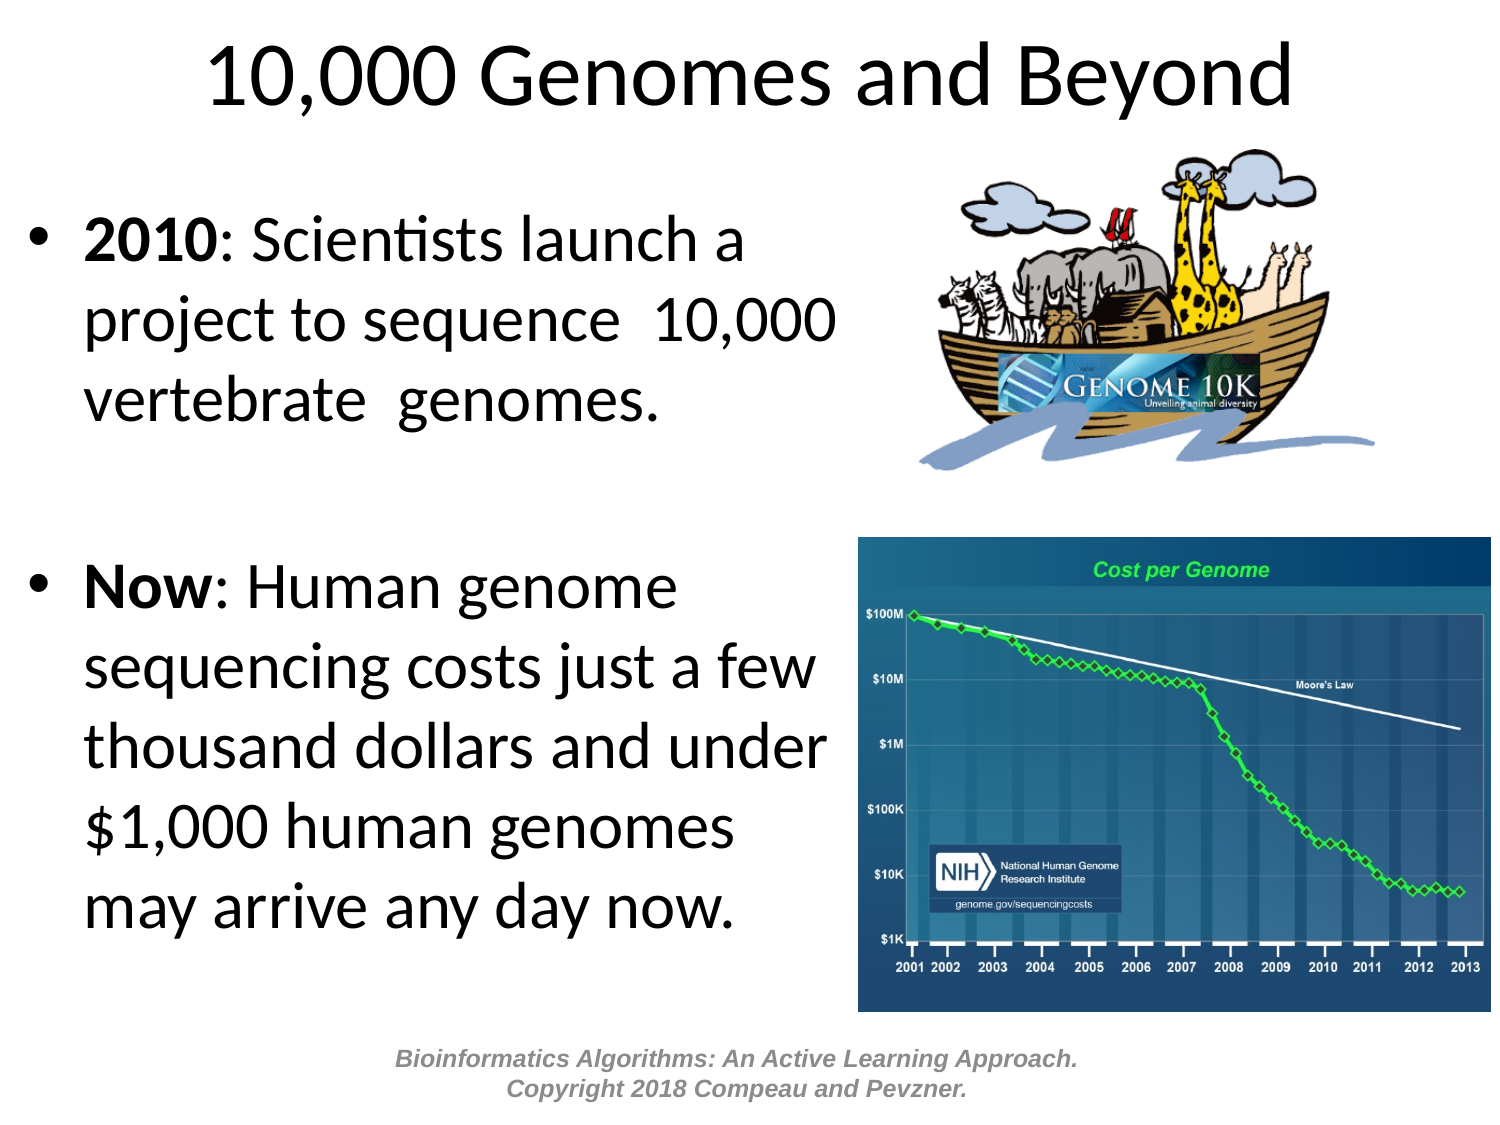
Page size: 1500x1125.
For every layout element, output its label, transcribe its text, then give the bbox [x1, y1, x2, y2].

title 10,000 Genomes and Beyond [75, 0, 1425, 163]
list 2010: Scientists launch a project to sequence 10,000 vertebrate genomes. Now: Human genome sequencing costs just a few thousand dollars and under $1,000 human genomes may arrive any day now. [12, 187, 875, 1113]
picture [918, 149, 1376, 479]
picture [857, 537, 1491, 1013]
footer Bioinformatics Algorithms: An Active Learning Approach. Copyright 2018 Compeau and Pevzner. [324, 1042, 1150, 1103]
